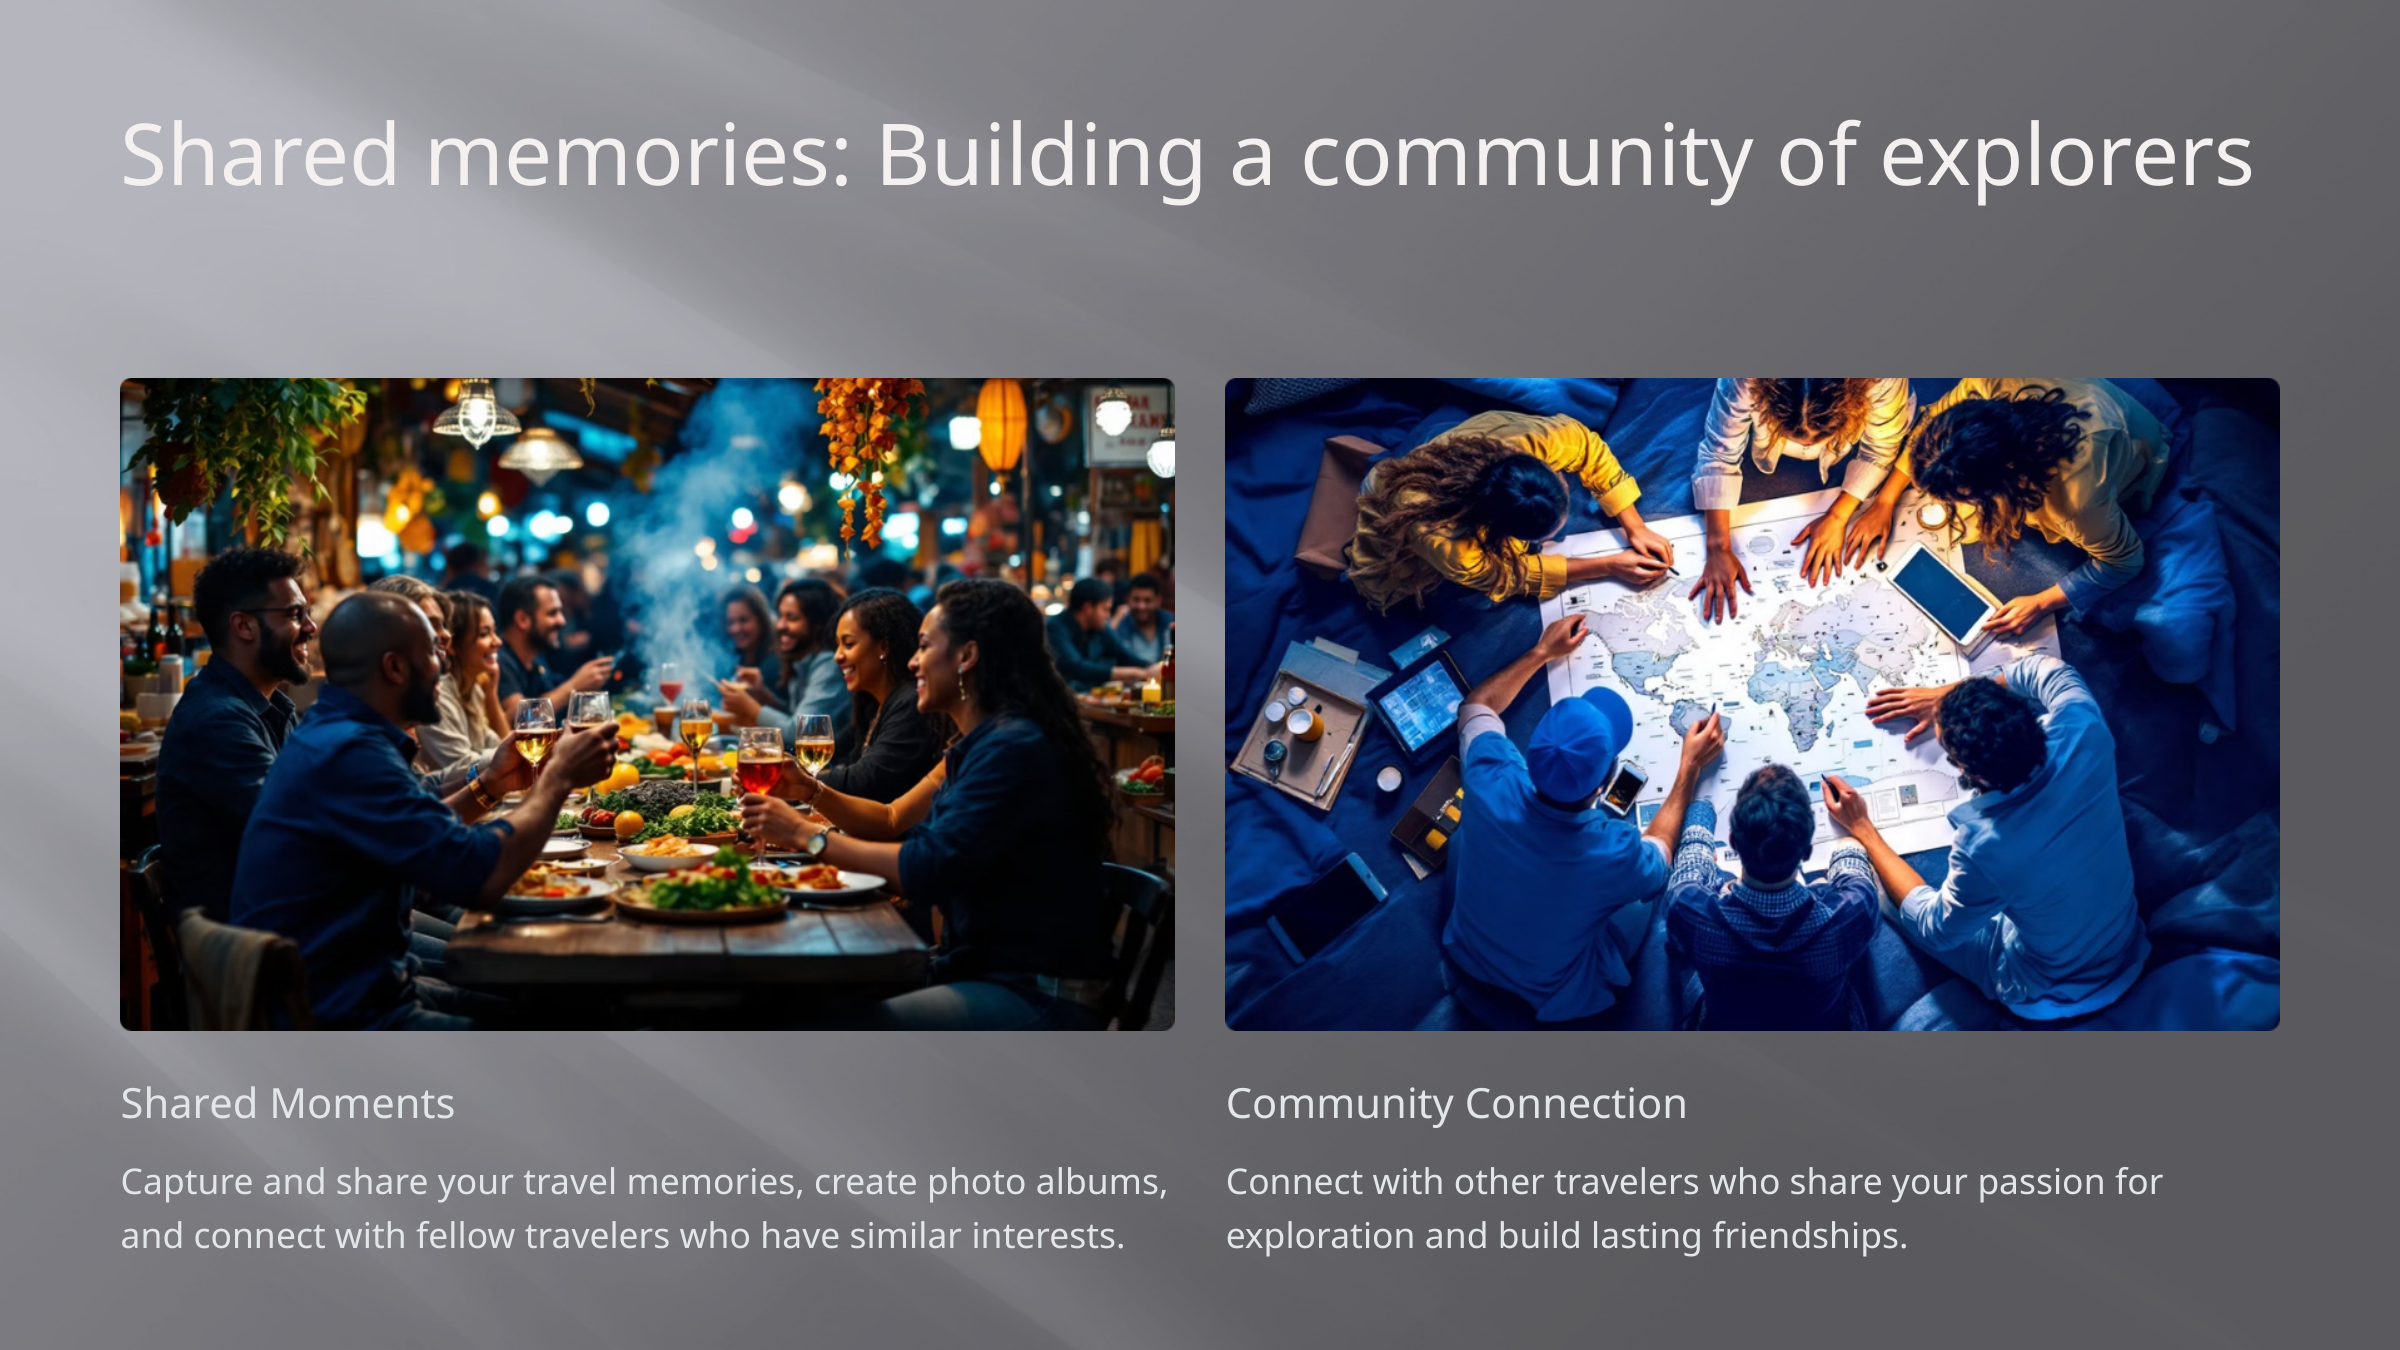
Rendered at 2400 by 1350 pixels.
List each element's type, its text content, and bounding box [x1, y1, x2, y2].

picture [120, 378, 1175, 1031]
picture [1225, 378, 2280, 1031]
text_box Capture and share your travel memories, create photo albums, and connect with fellow travelers who have similar interests. [120, 1147, 1175, 1313]
text_box Shared memories: Building a community of explorers [120, 94, 2280, 311]
text_box Shared Moments [120, 1073, 552, 1127]
text_box Community Connection [1225, 1073, 1732, 1127]
text_box Connect with other travelers who share your passion for exploration and build lasting friendships. [1225, 1147, 2280, 1258]
